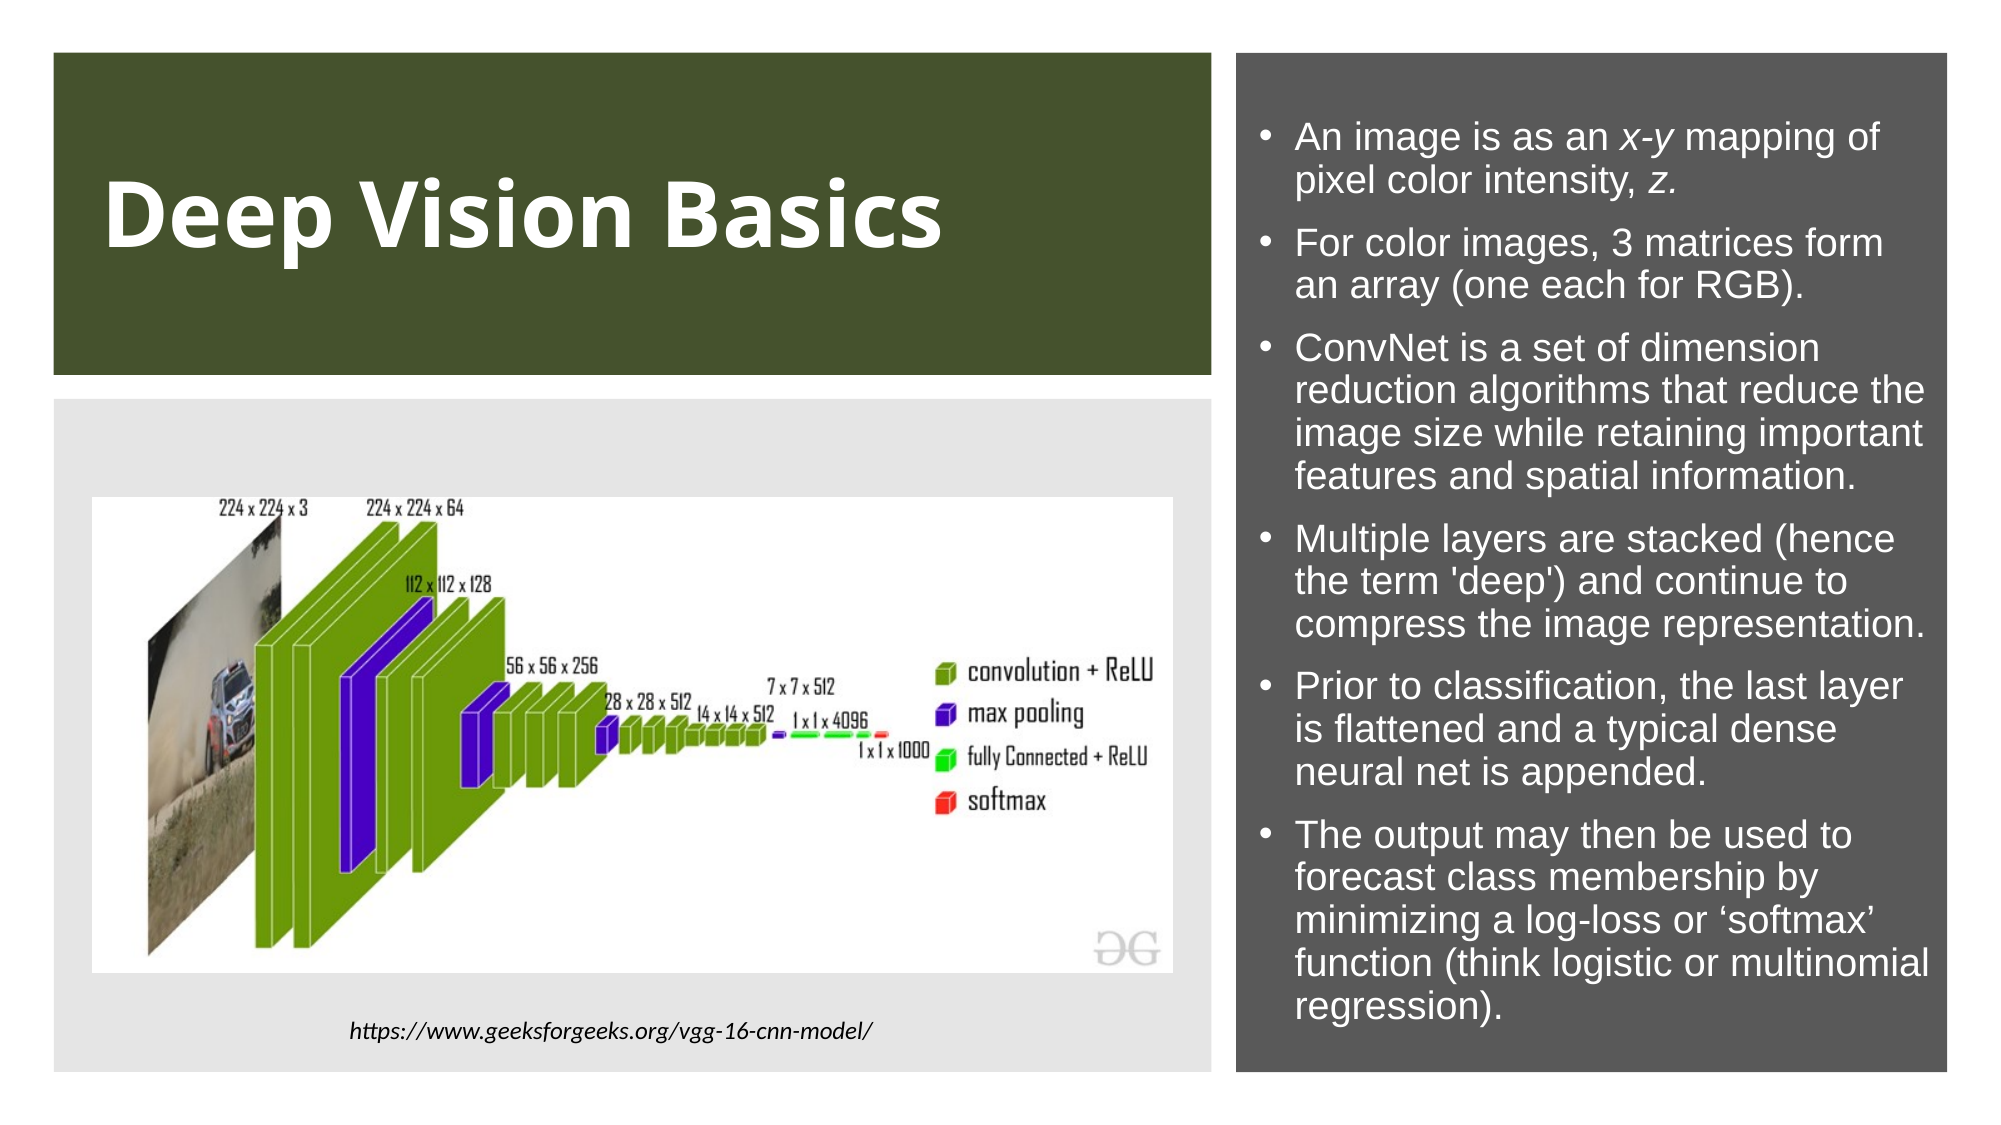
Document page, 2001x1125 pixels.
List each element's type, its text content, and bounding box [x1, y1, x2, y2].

text_box [53, 398, 1212, 1073]
title Deep Vision Basics [85, 84, 1168, 352]
text_box [1235, 52, 1948, 1073]
picture [92, 497, 1173, 973]
text_box https://www.geeksforgeeks.org/vgg-16-cnn-model/ [334, 1006, 1335, 1052]
list An image is as an x-y mapping of pixel color intensity, z. For color images, 3 matrices form an array (one each for RGB). ConvNet is a set of dimension reduction algorithms that reduce the image size while retaining important features and spatial information. Multiple layers are stacked (hence the term 'deep') and continue to compress the image representation. Prior to classification, the last layer is flattened and a typical dense neural net is appended. The output may then be used to forecast class membership by minimizing a log-loss or ‘softmax’ function (think logistic or multinomial regression). [1243, 65, 1946, 1079]
text_box [53, 52, 1212, 376]
